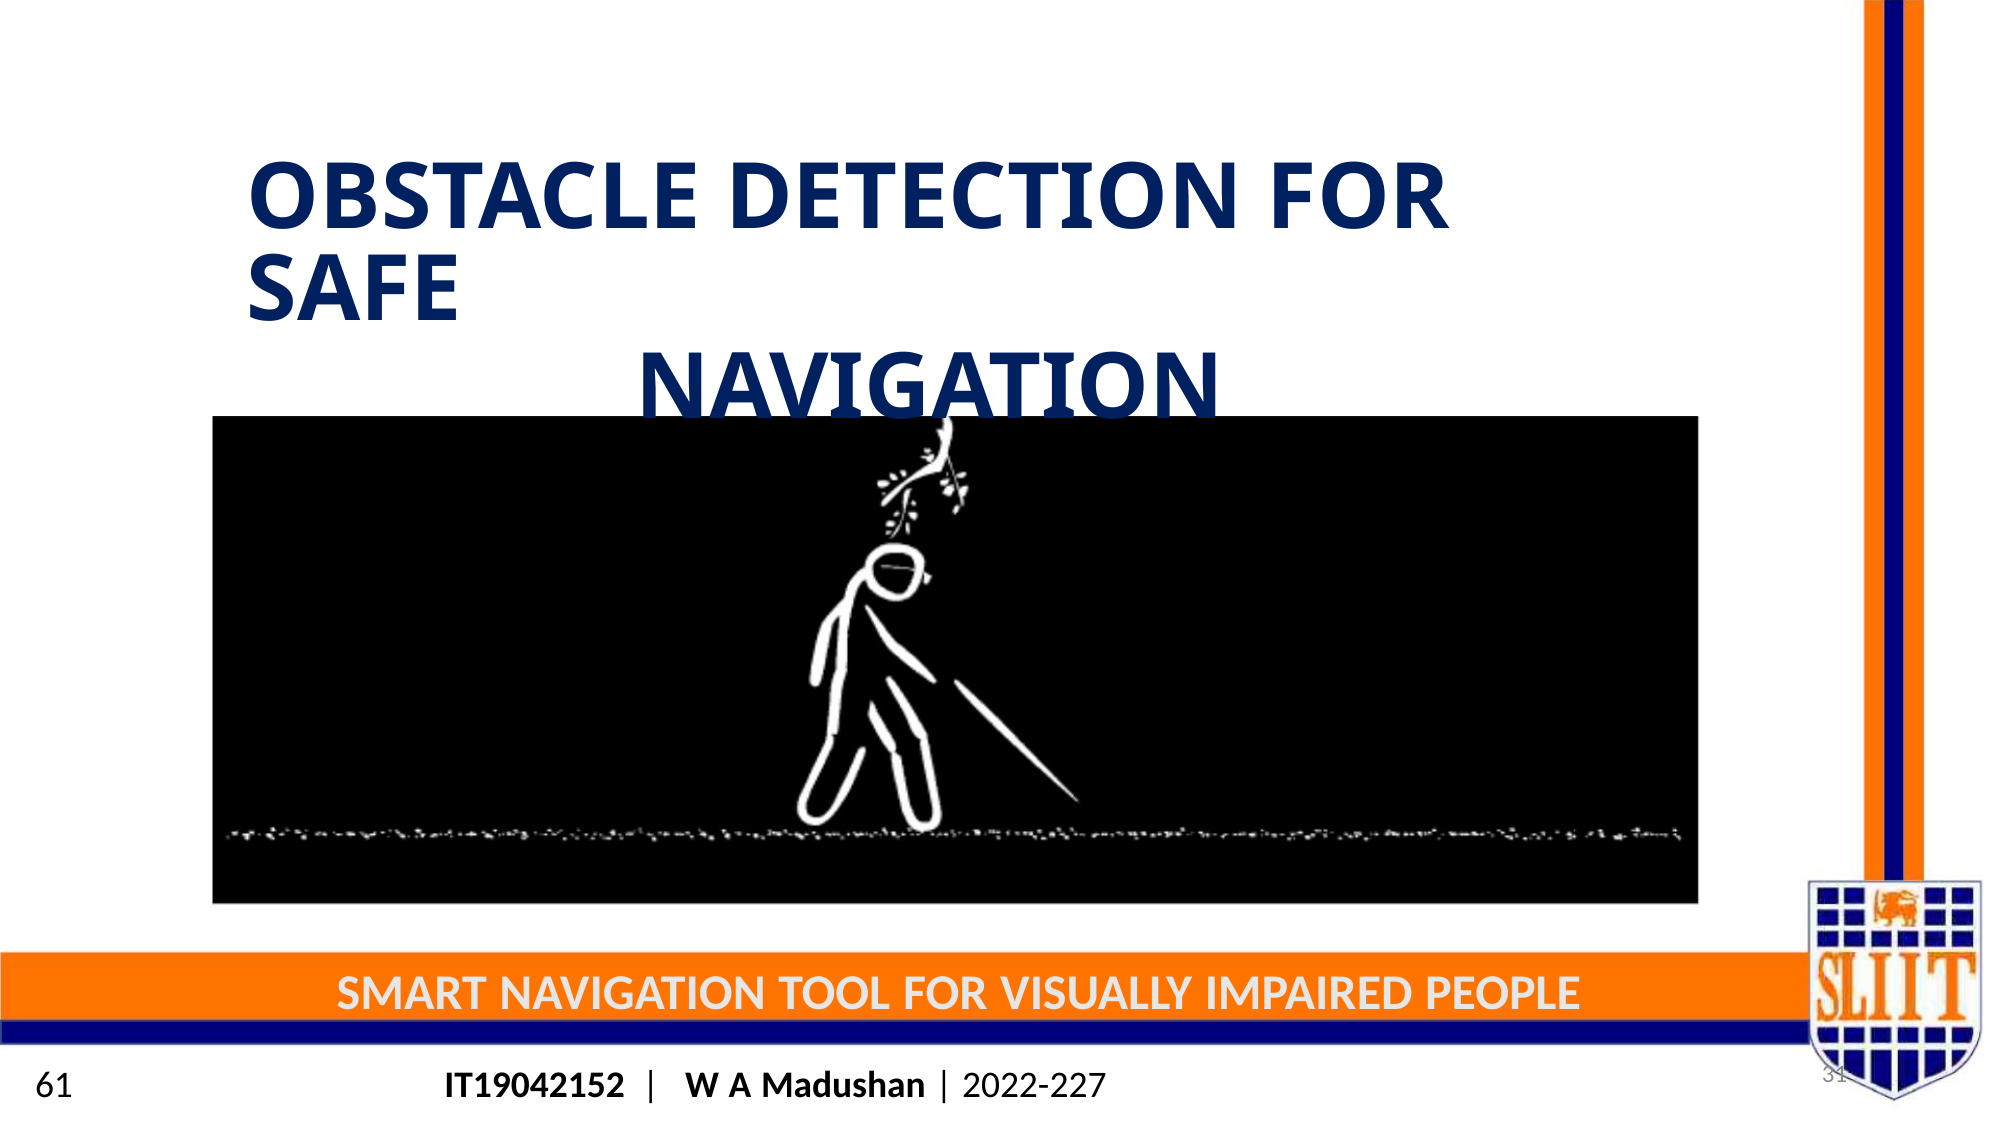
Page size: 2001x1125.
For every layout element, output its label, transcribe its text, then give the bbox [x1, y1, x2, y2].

text_box [0, 0, 2000, 1125]
text_box 61 [35, 1067, 98, 1106]
text_box SMART NAVIGATION TOOL FOR VISUALLY IMPAIRED PEOPLE [336, 969, 1617, 1020]
text_box 31 [1821, 1062, 1873, 1088]
text_box IT19042152 | W A Madushan | 2022-227 [444, 1067, 1127, 1106]
text_box OBSTACLE DETECTION FOR SAFE NAVIGATION [246, 154, 1636, 438]
